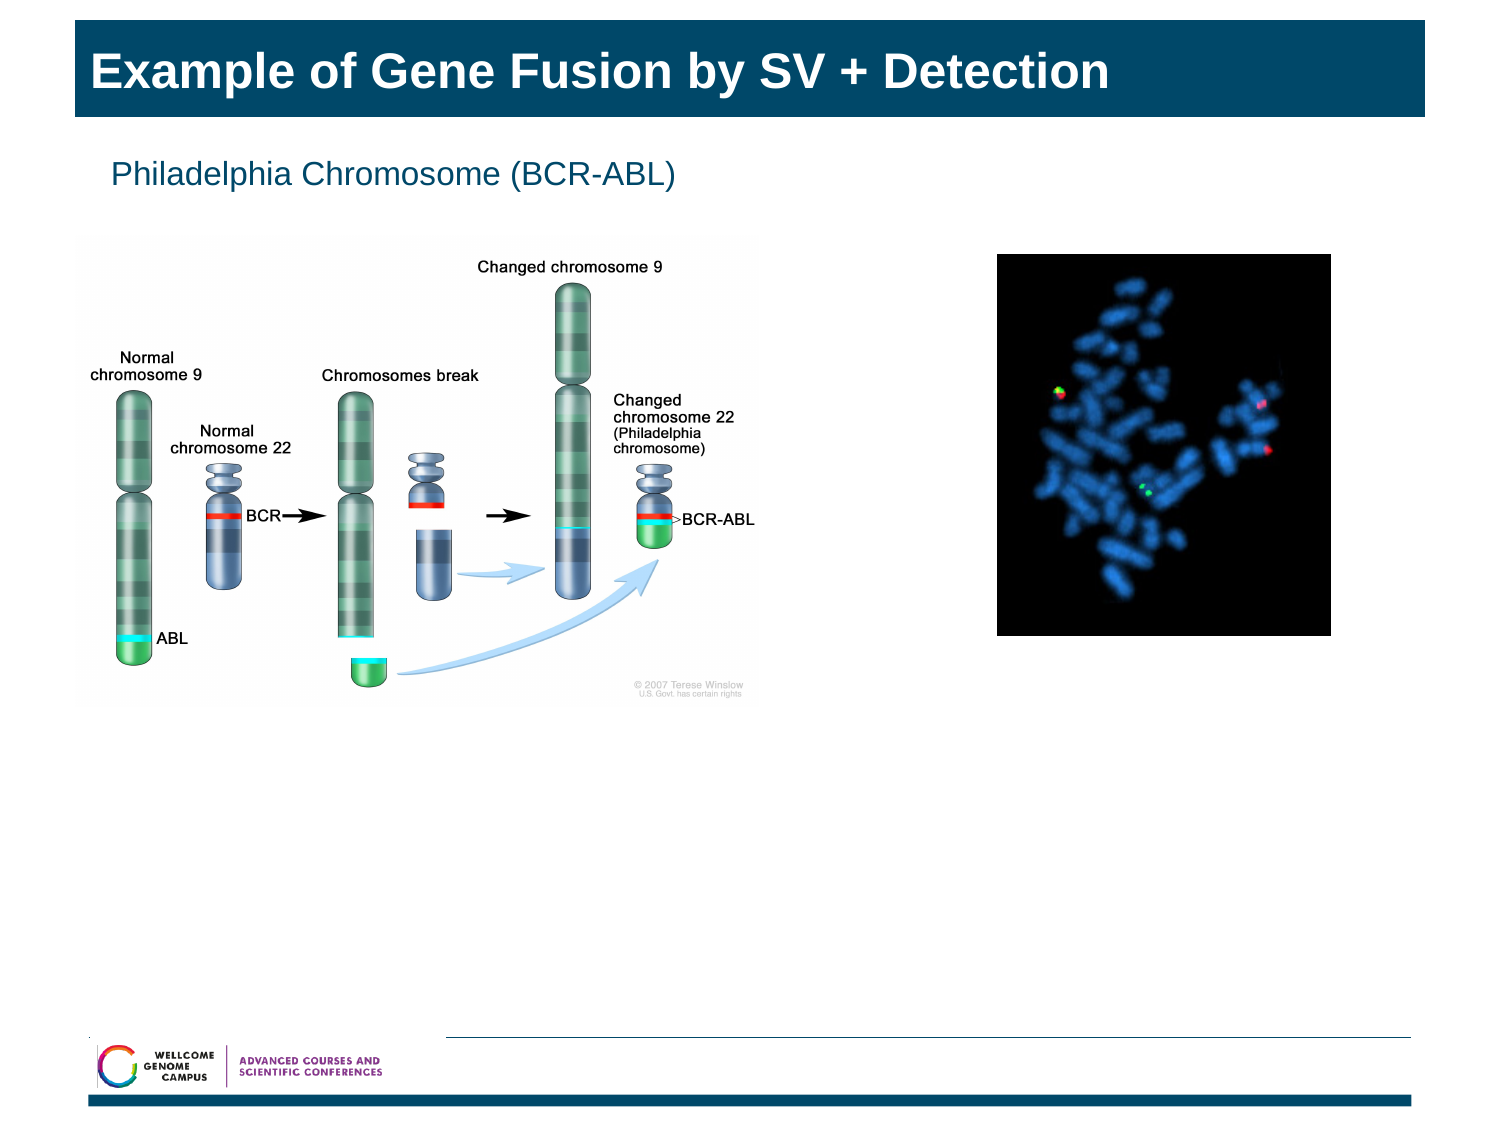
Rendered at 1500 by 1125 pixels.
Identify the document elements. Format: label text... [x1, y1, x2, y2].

title Example of Gene Fusion by SV + Detection [75, 20, 1425, 117]
list Philadelphia Chromosome (BCR-ABL) [75, 137, 1425, 1053]
picture [74, 235, 759, 707]
picture [90, 1053, 446, 1092]
picture [997, 254, 1331, 637]
